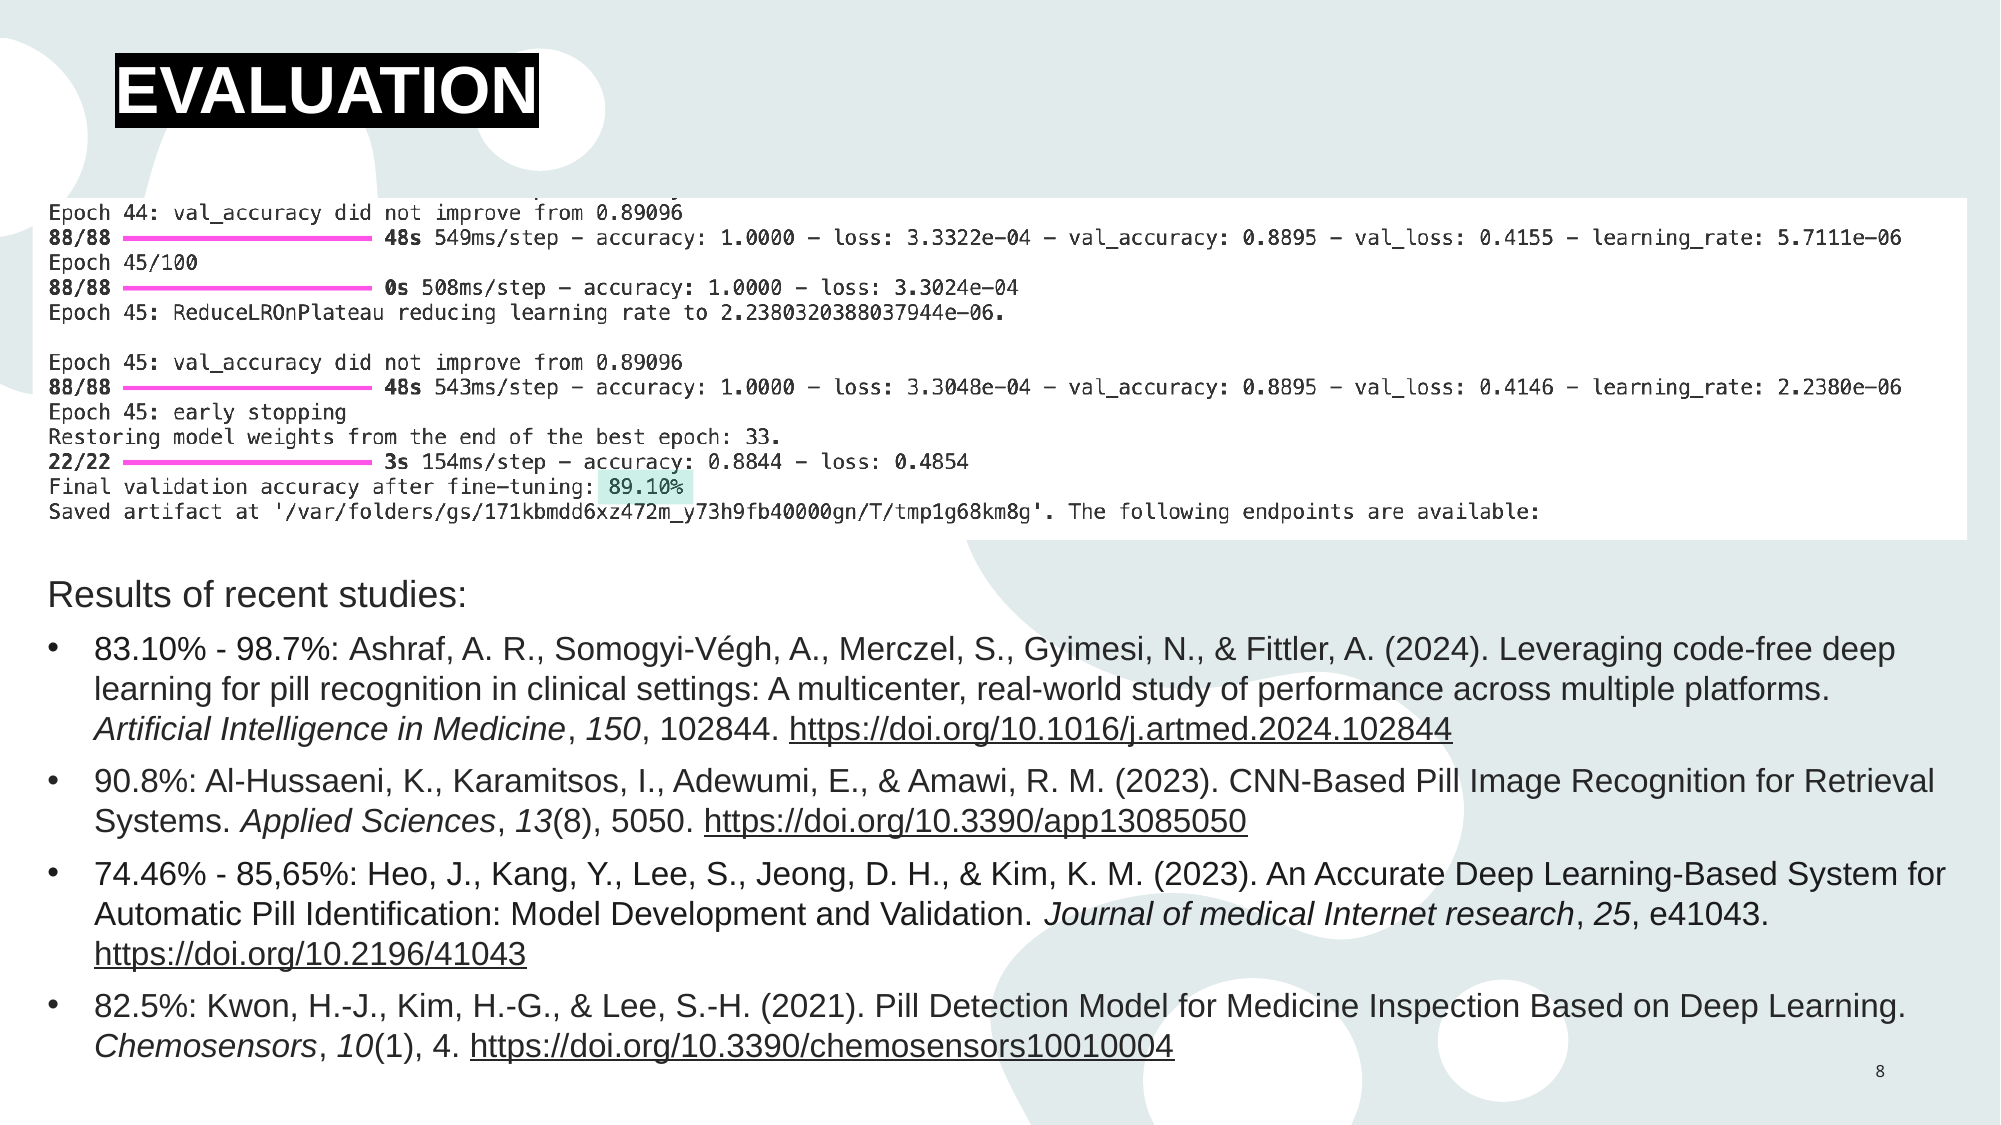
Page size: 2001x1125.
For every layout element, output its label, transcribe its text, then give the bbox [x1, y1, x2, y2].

text_box Results of recent studies: 83.10% - 98.7%: Ashraf, A. R., Somogyi-Végh, A., Merczel, S., Gyimesi, N., & Fittler, A. (2024). Leveraging code-free deep learning for pill recognition in clinical settings: A multicenter, real-world study of performance across multiple platforms. Artificial Intelligence in Medicine, 150, 102844. https://doi.org/10.1016/j.artmed.2024.102844 90.8%: Al-Hussaeni, K., Karamitsos, I., Adewumi, E., & Amawi, R. M. (2023). CNN-Based Pill Image Recognition for Retrieval Systems. Applied Sciences, 13(8), 5050. https://doi.org/10.3390/app13085050 74.46% - 85,65%: Heo, J., Kang, Y., Lee, S., Jeong, D. H., & Kim, K. M. (2023). An Accurate Deep Learning-Based System for Automatic Pill Identification: Model Development and Validation. Journal of medical Internet research, 25, e41043. https://doi.org/10.2196/41043 82.5%: Kwon, H.-J., Kim, H.-G., & Lee, S.-H. (2021). Pill Detection Model for Medicine Inspection Based on Deep Learning. Chemosensors, 10(1), 4. https://doi.org/10.3390/chemosensors10010004 [32, 562, 1968, 1125]
picture [32, 198, 1968, 540]
title EVALUATION [99, 50, 1054, 135]
